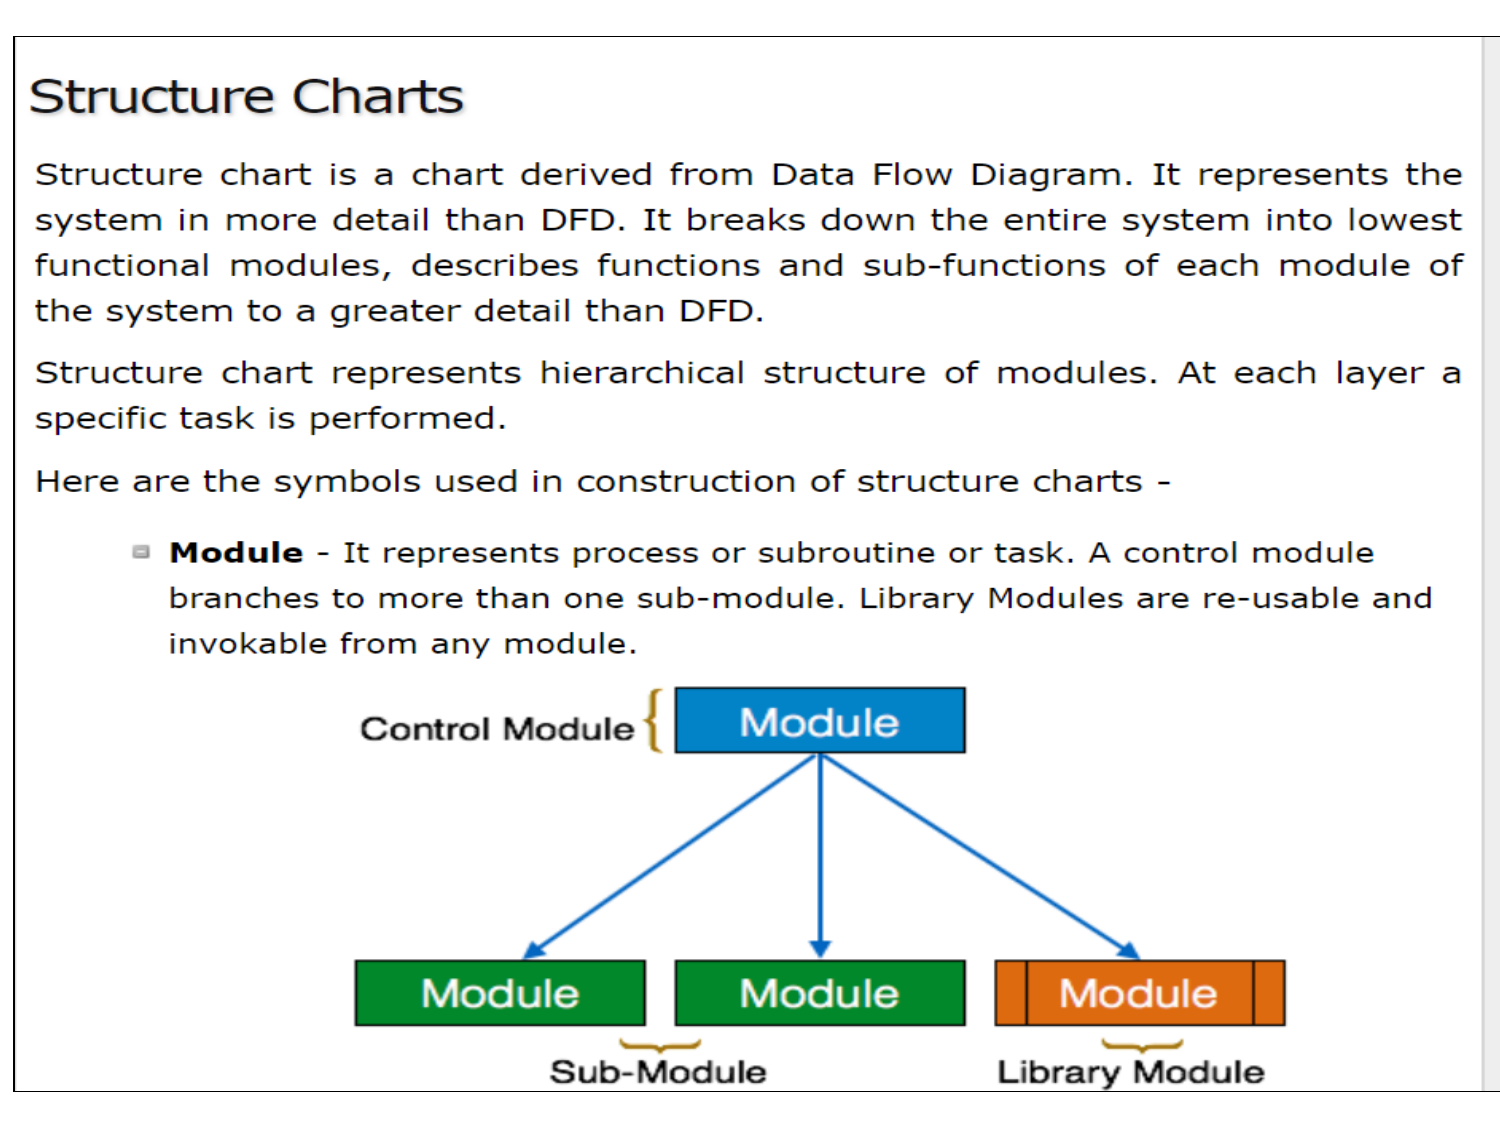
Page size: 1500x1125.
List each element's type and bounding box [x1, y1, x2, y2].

list [14, 37, 1500, 1092]
